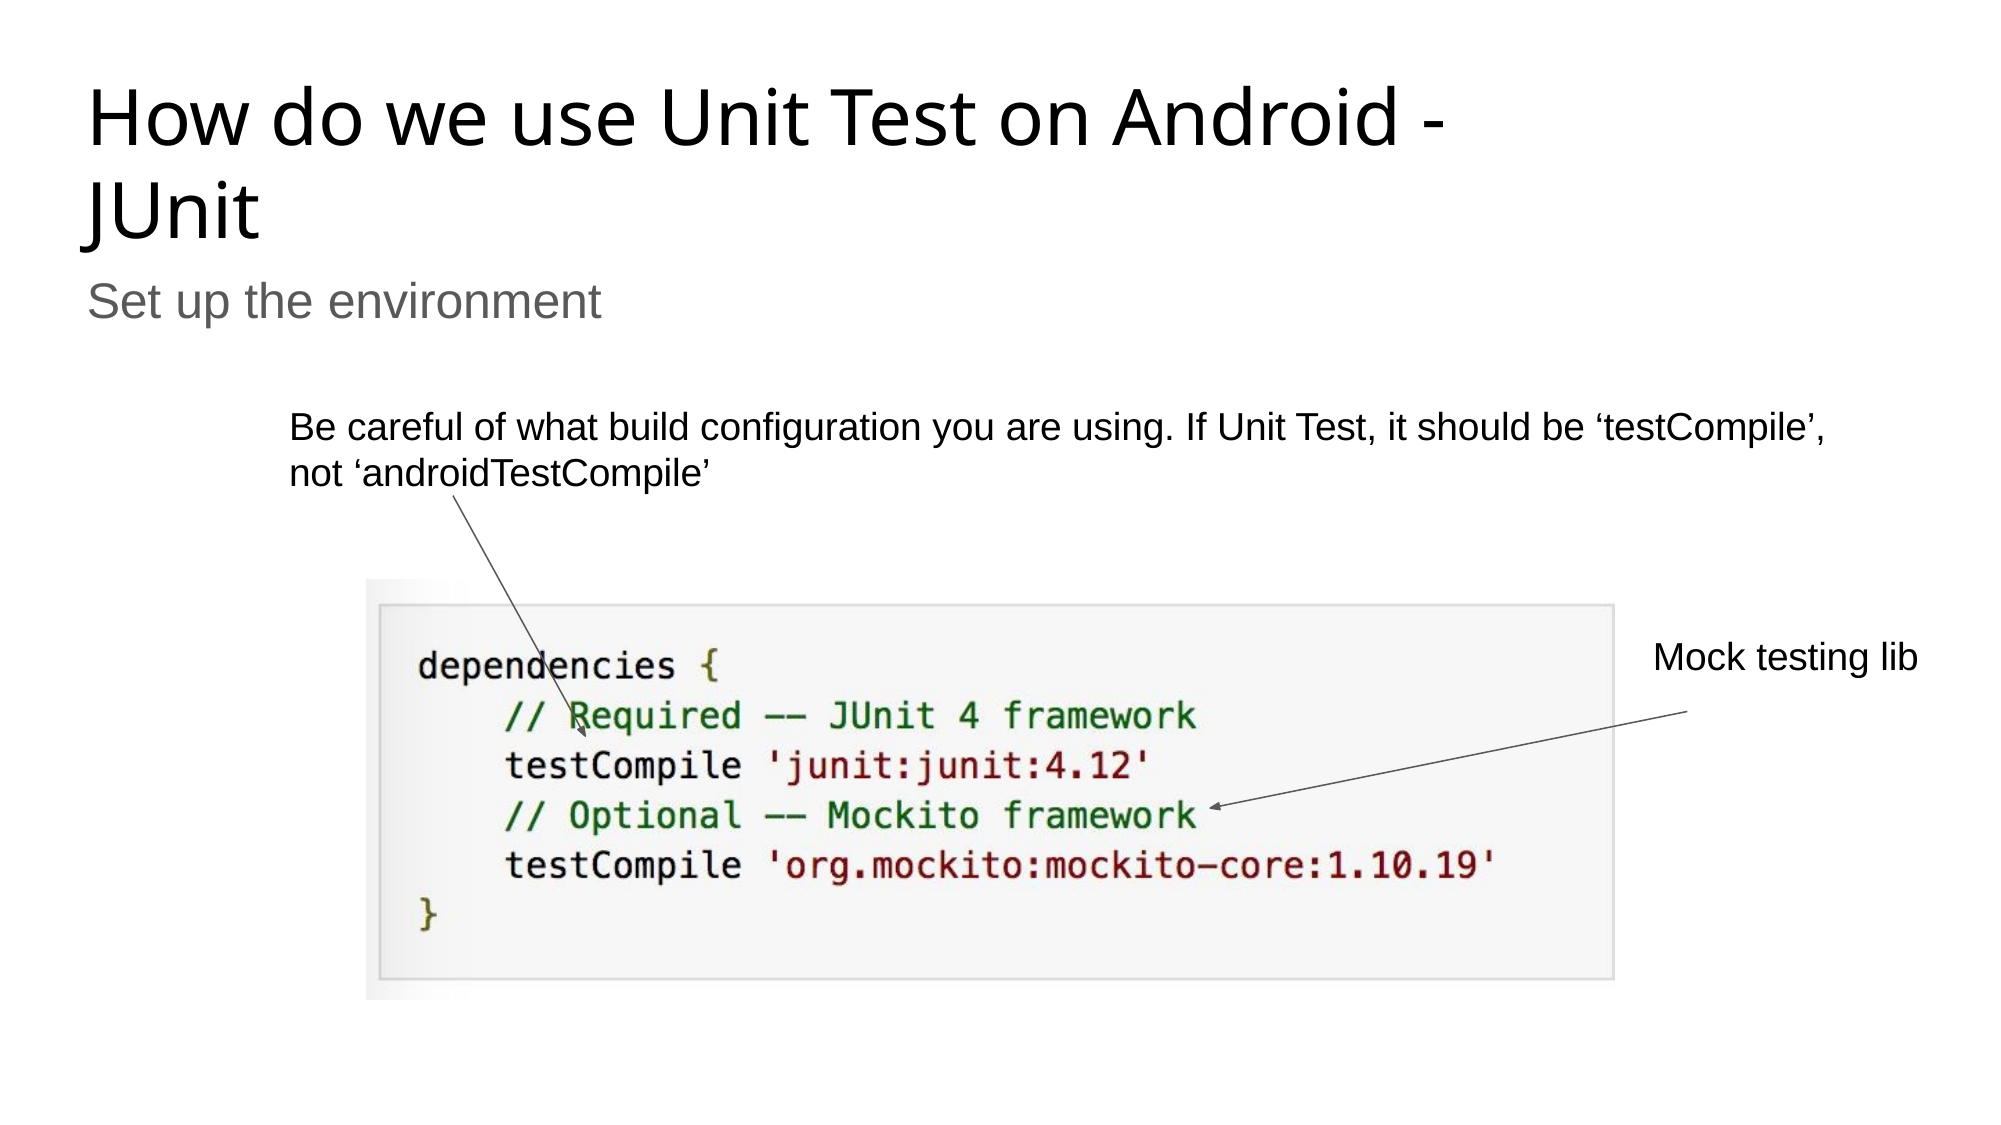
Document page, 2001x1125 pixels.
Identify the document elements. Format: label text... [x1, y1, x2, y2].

text_box Set up the environment Be careful of what build configuration you are using. If Unit Test, it should be ‘testCompile’, not ‘androidTestCompile’ [84, 265, 1847, 495]
title How do we use Unit Test on Android - JUnit [84, 64, 1596, 255]
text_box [365, 494, 1689, 1000]
text_box Mock testing lib [1689, 628, 1924, 678]
